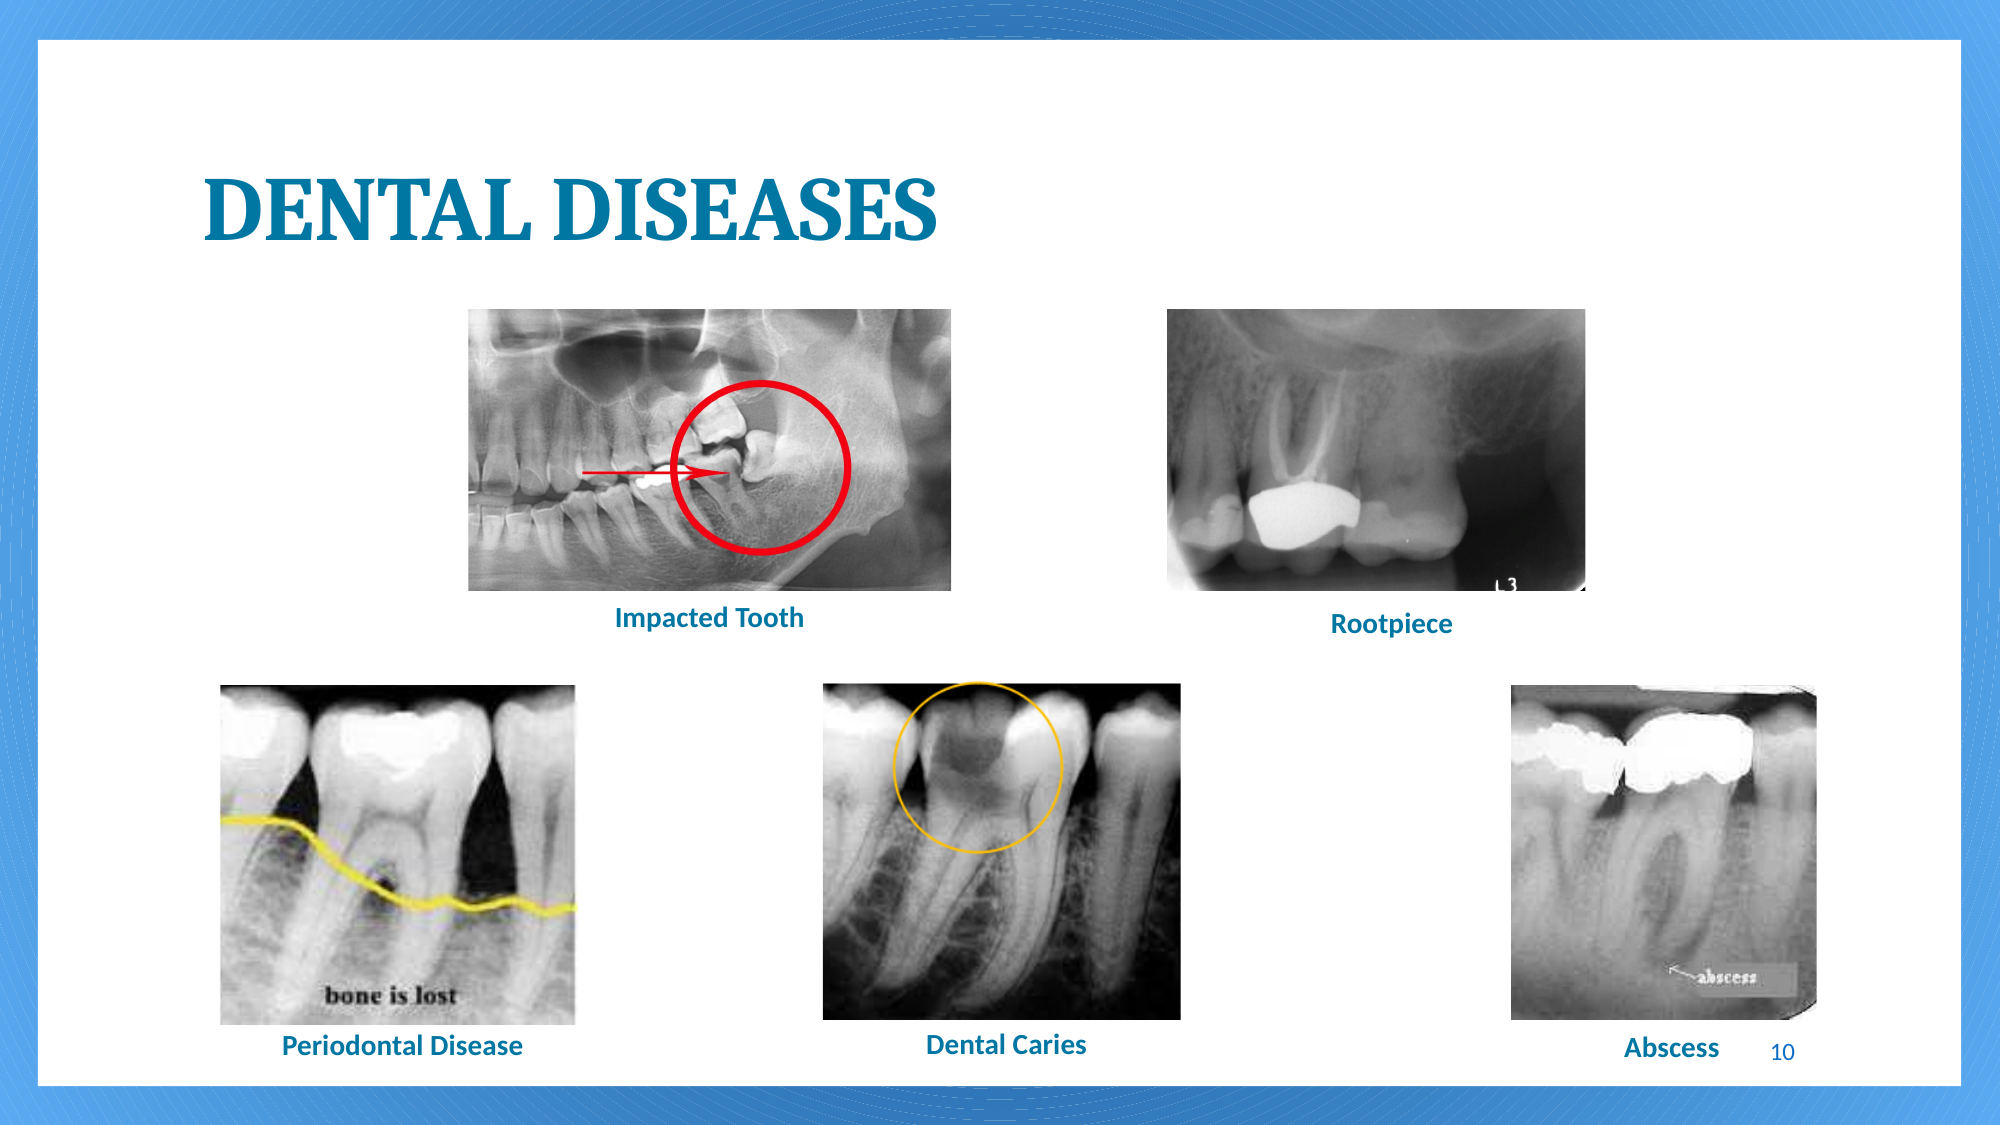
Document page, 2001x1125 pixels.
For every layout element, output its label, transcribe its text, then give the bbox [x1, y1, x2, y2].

picture [822, 669, 1181, 1020]
picture [1510, 684, 1817, 1020]
picture [219, 684, 579, 1025]
text_box Impacted Tooth [599, 602, 877, 641]
text_box Dental Caries [911, 1017, 1188, 1068]
text_box Rootpiece [1253, 602, 1531, 647]
text_box Periodontal Disease [267, 1033, 544, 1069]
text_box Abscess [1533, 1028, 1811, 1071]
picture [1166, 309, 1586, 592]
slide_number 10 [1530, 1028, 1811, 1081]
title DENTAL DISEASES [187, 99, 1808, 323]
picture [468, 309, 952, 592]
